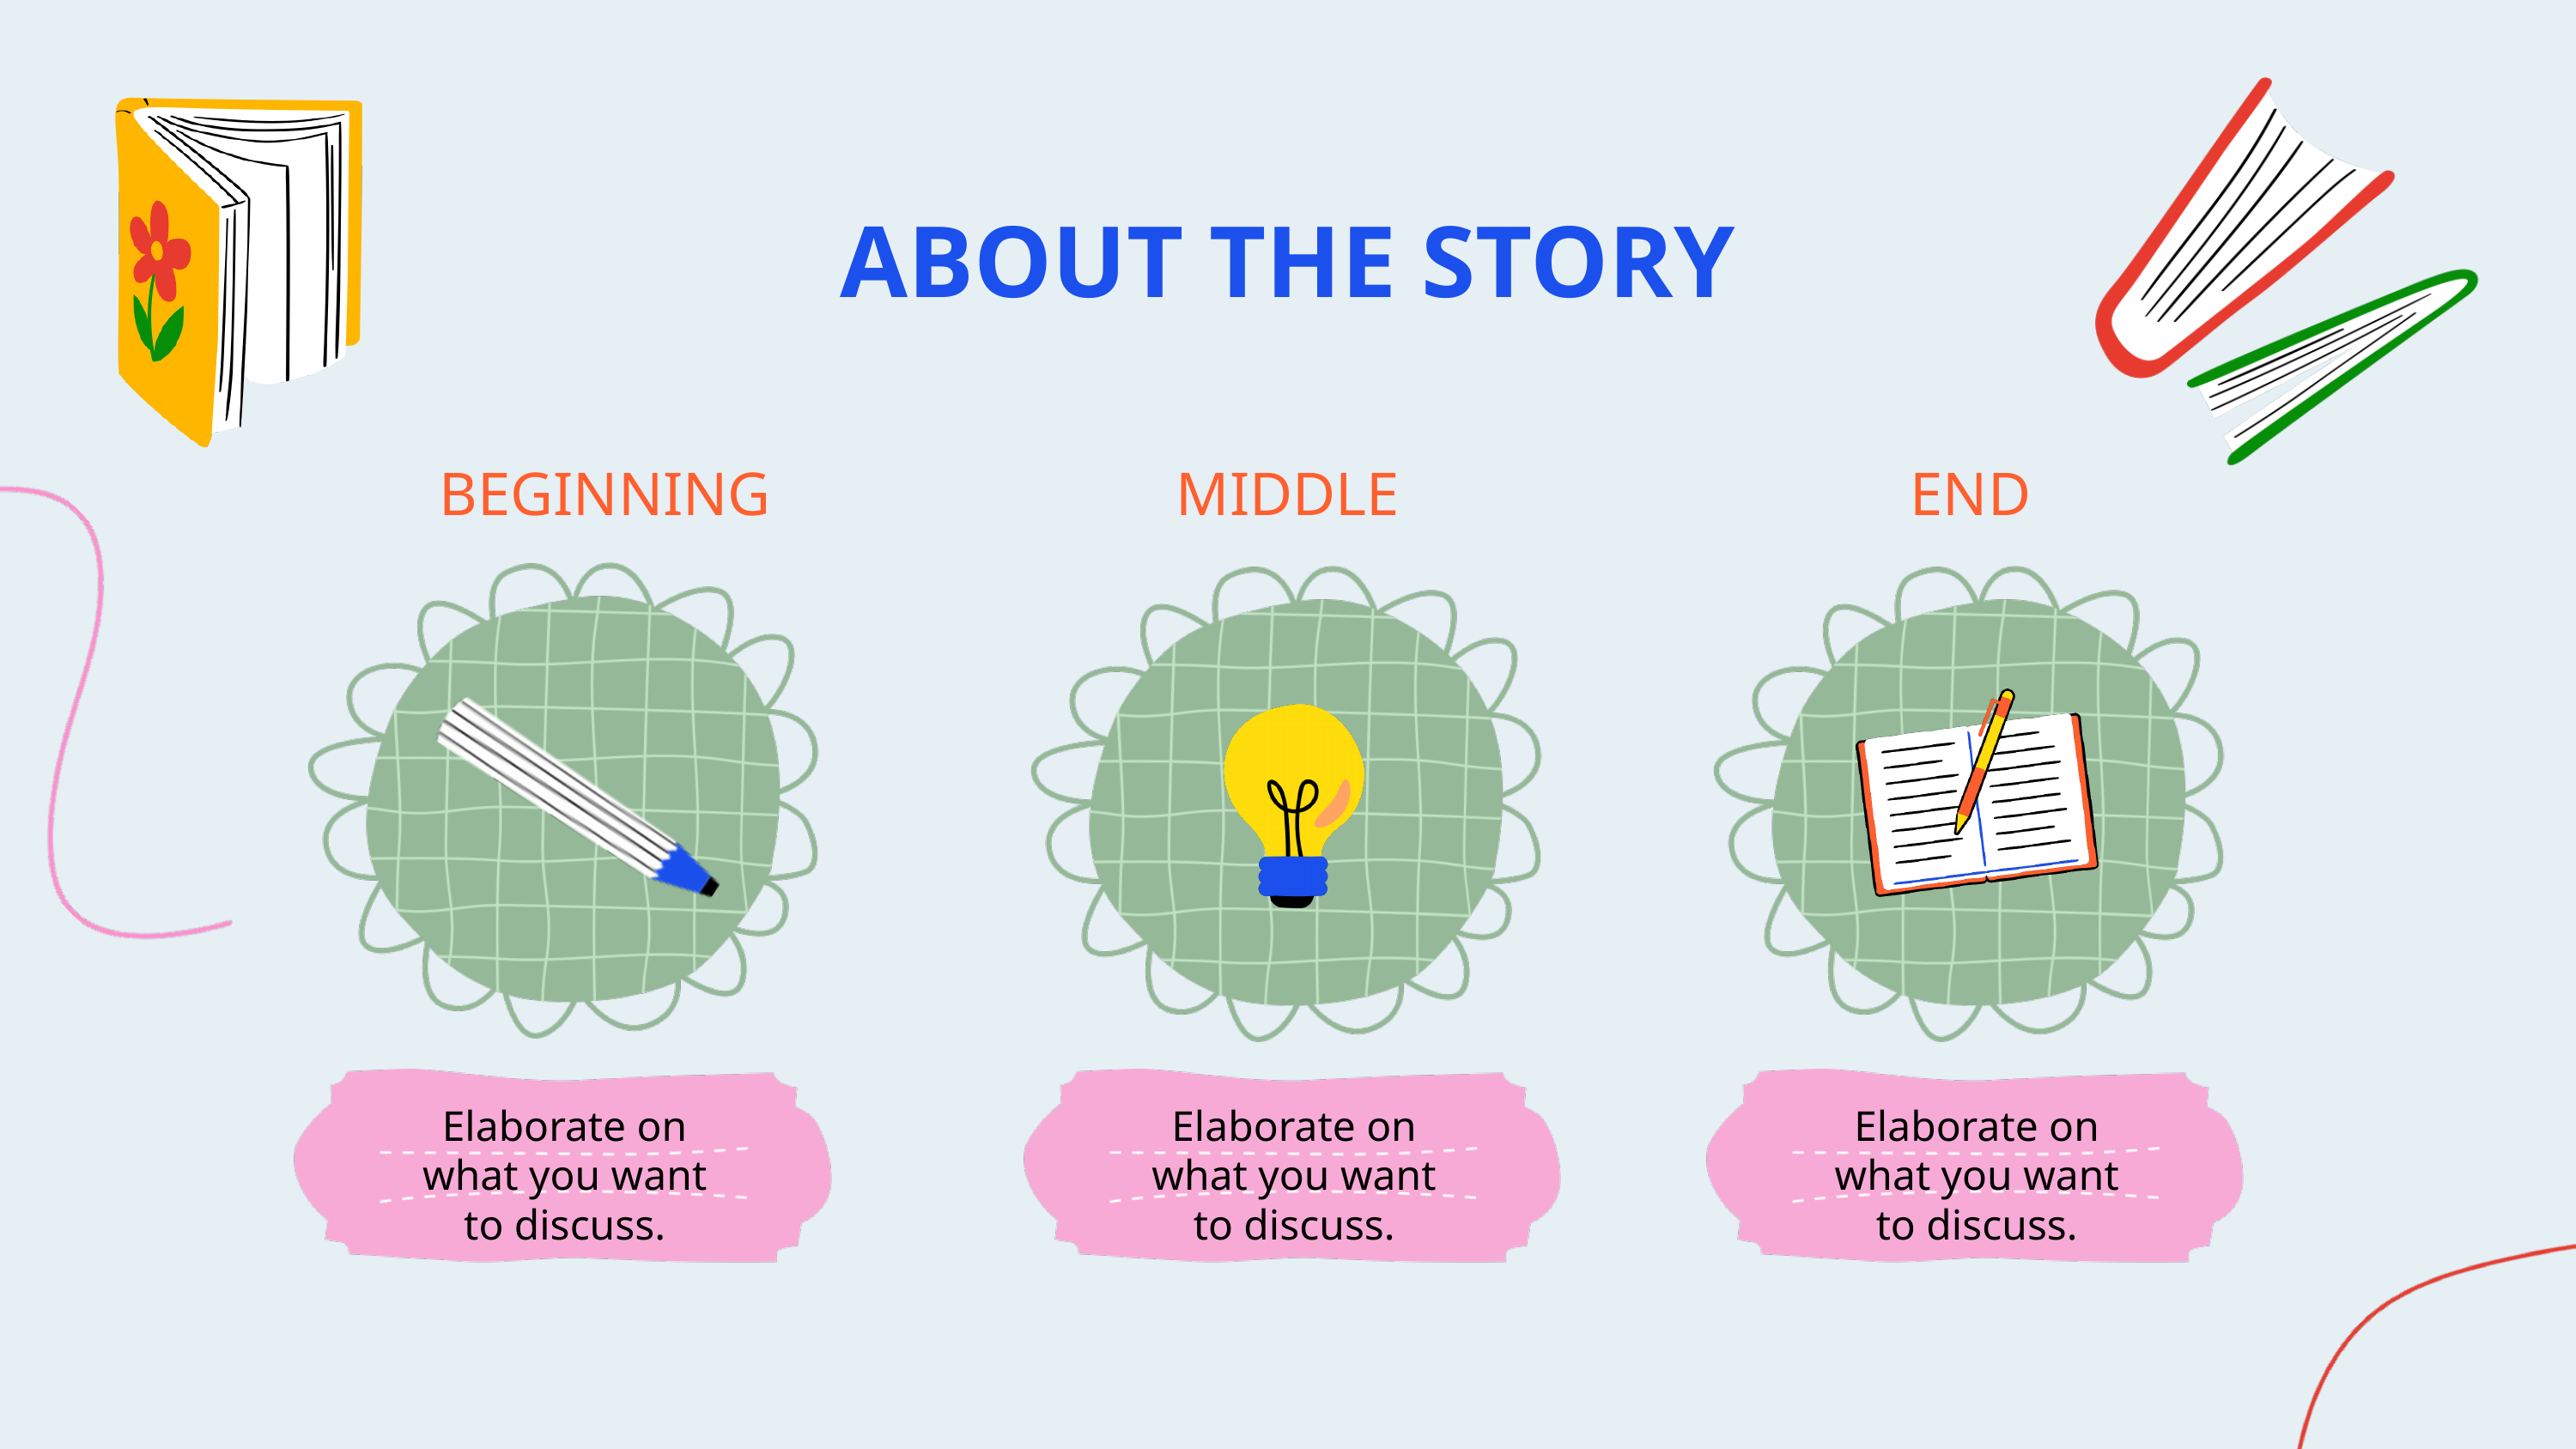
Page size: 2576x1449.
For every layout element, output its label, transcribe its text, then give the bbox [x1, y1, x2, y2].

picture [1013, 1069, 1563, 1265]
text_box MIDDLE [976, 450, 1600, 528]
picture [2091, 77, 2499, 473]
text_box END [1779, 450, 2162, 528]
picture [1713, 564, 2228, 1042]
text_box BEGINNING [294, 450, 917, 528]
picture [284, 1069, 833, 1265]
picture [1697, 1069, 2576, 1449]
picture [1030, 564, 1546, 1042]
picture [0, 432, 823, 1040]
picture [104, 96, 362, 454]
text_box ABOUT THE STORY [393, 155, 2087, 318]
